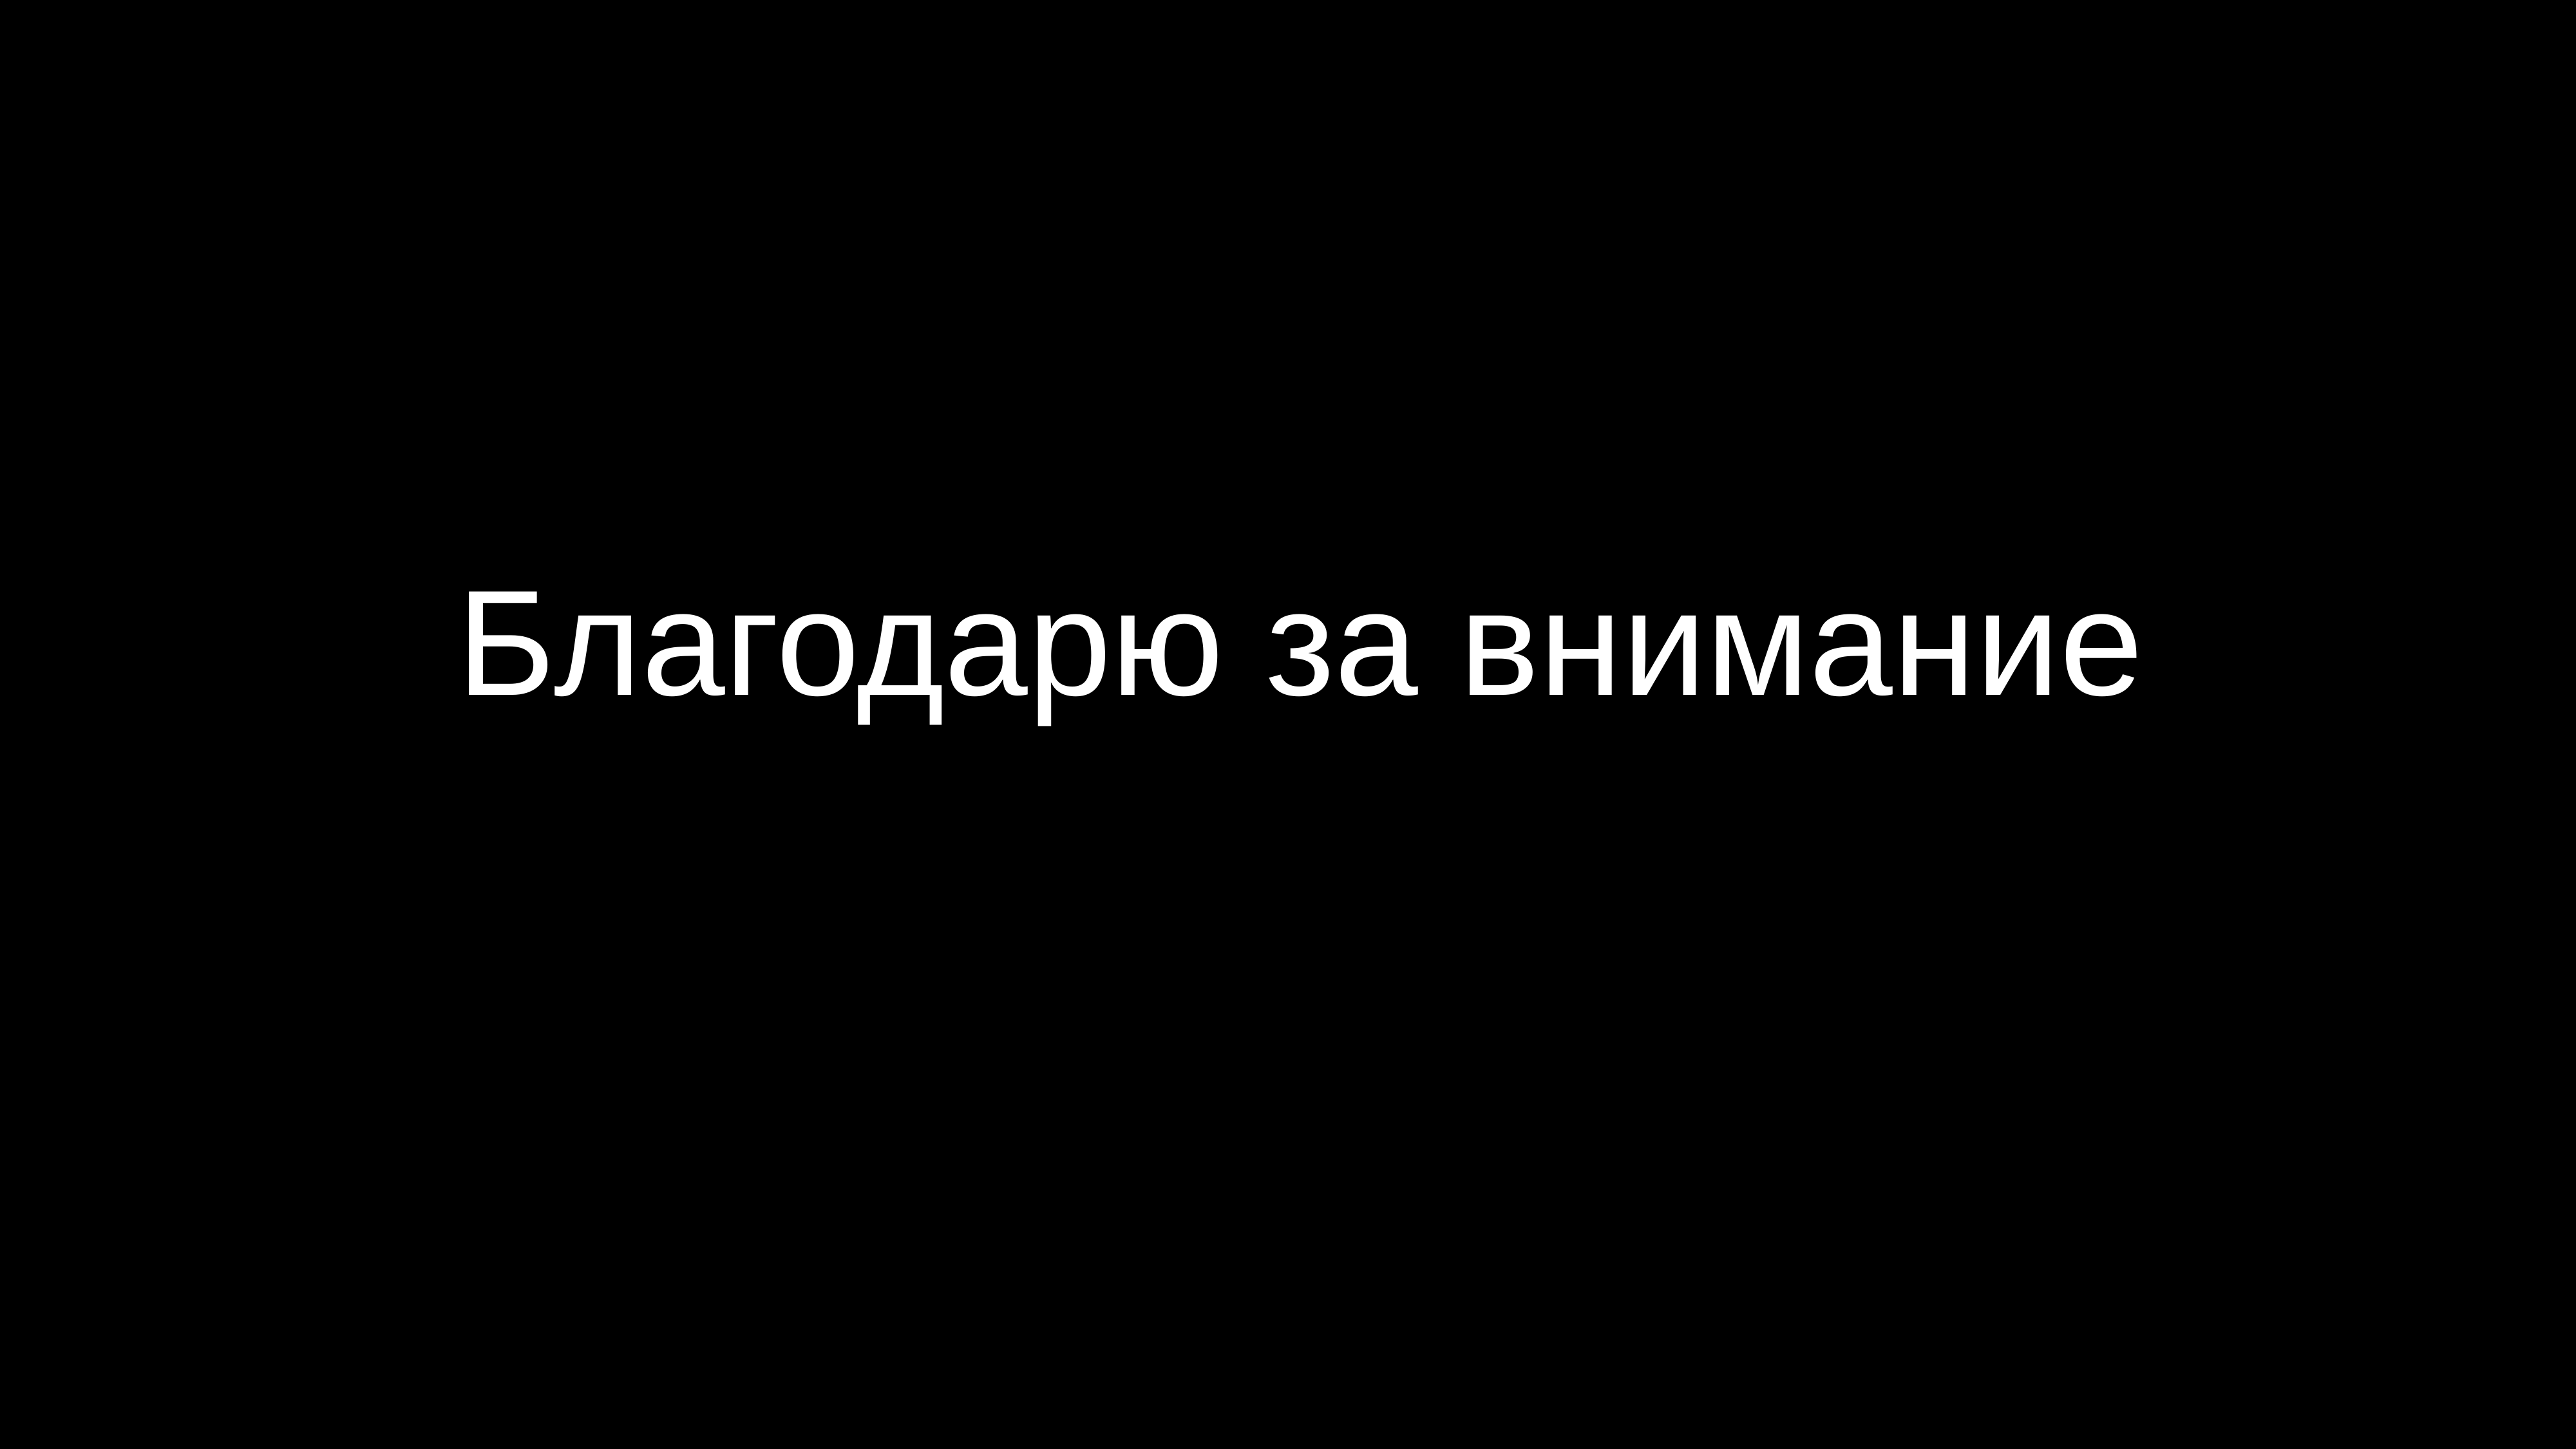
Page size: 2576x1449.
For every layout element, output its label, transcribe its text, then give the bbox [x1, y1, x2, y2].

title Благодарю за внимание [200, 390, 2401, 881]
